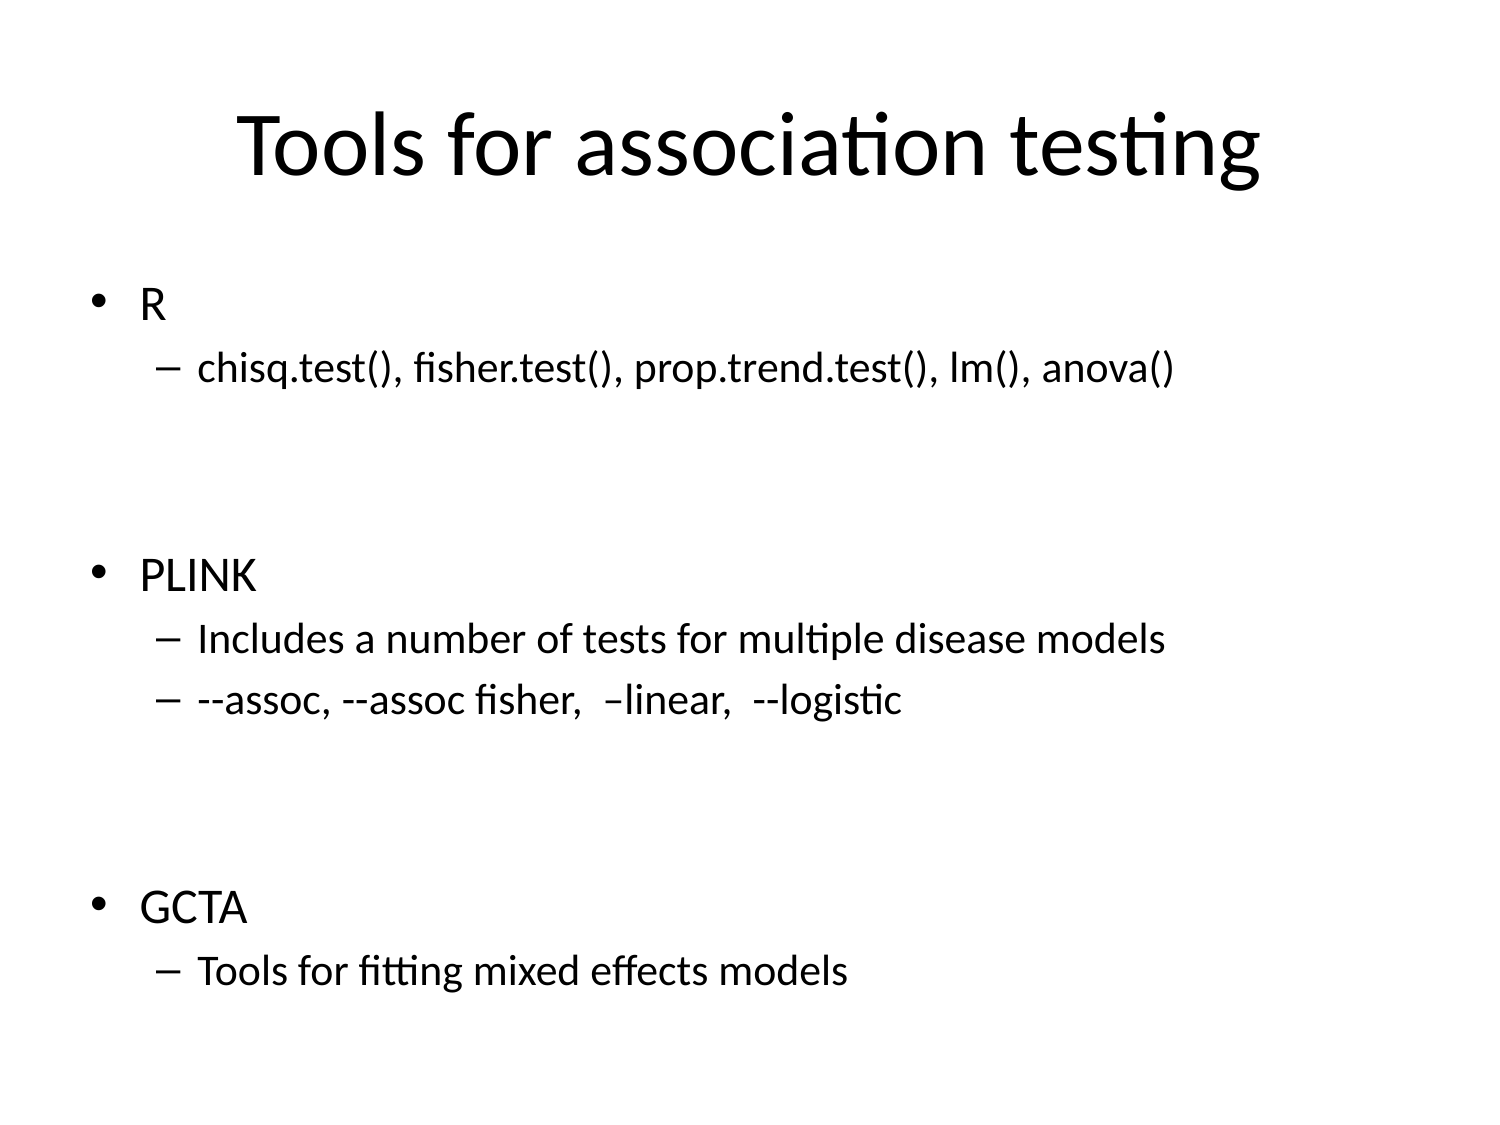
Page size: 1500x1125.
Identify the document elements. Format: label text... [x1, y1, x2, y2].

title Tools for association testing [75, 45, 1425, 233]
list R chisq.test(), fisher.test(), prop.trend.test(), lm(), anova() PLINK Includes a number of tests for multiple disease models --assoc, --assoc fisher, –linear, --logistic GCTA Tools for fitting mixed effects models [75, 262, 1425, 1005]
